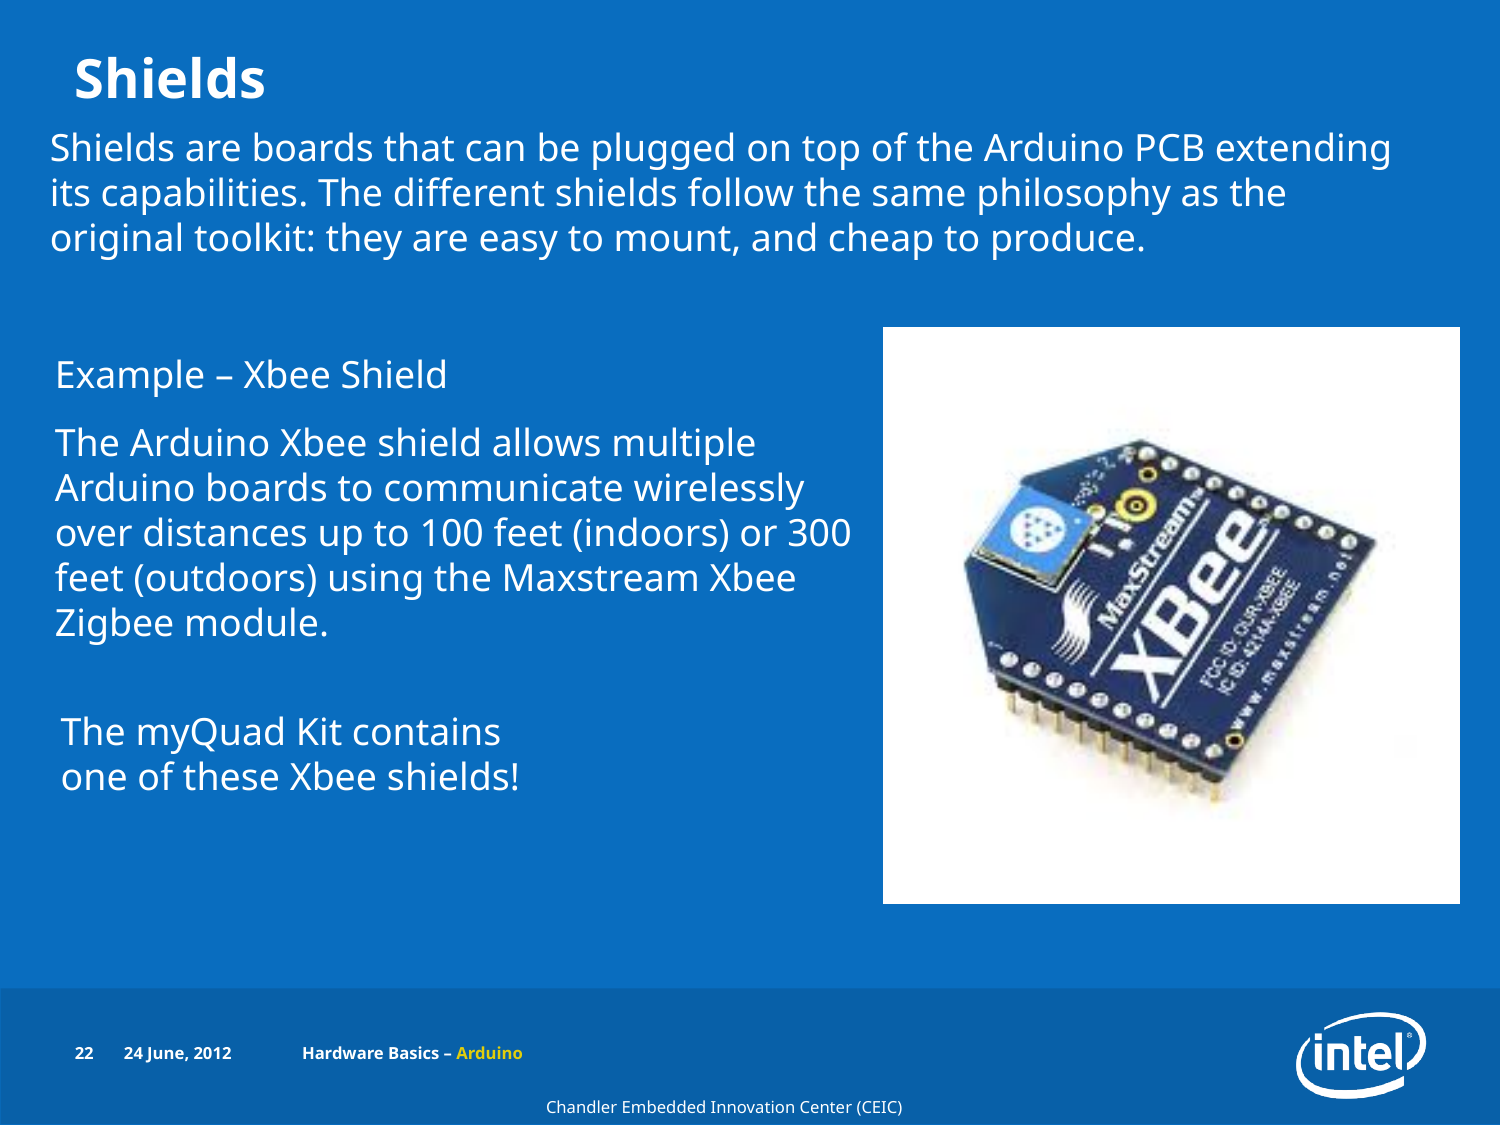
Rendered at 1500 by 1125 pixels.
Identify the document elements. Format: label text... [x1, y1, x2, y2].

picture [883, 327, 1460, 904]
slide_number 22 [74, 1042, 144, 1094]
picture [1294, 1011, 1428, 1101]
list Shields are boards that can be plugged on top of the Arduino PCB extending its capabilities. The different shields follow the same philosophy as the original toolkit: they are easy to mount, and cheap to produce. [49, 123, 1402, 305]
title Shields [74, 44, 1427, 191]
footer Hardware Basics – Arduino [301, 1042, 923, 1094]
text_box The myQuad Kit contains one of these Xbee shields! [60, 708, 578, 822]
text_box Example – Xbee Shield The Arduino Xbee shield allows multiple Arduino boards to communicate wirelessly over distances up to 100 feet (indoors) or 300 feet (outdoors) using the Maxstream Xbee Zigbee module. [54, 351, 873, 651]
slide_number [144, 1042, 274, 1094]
